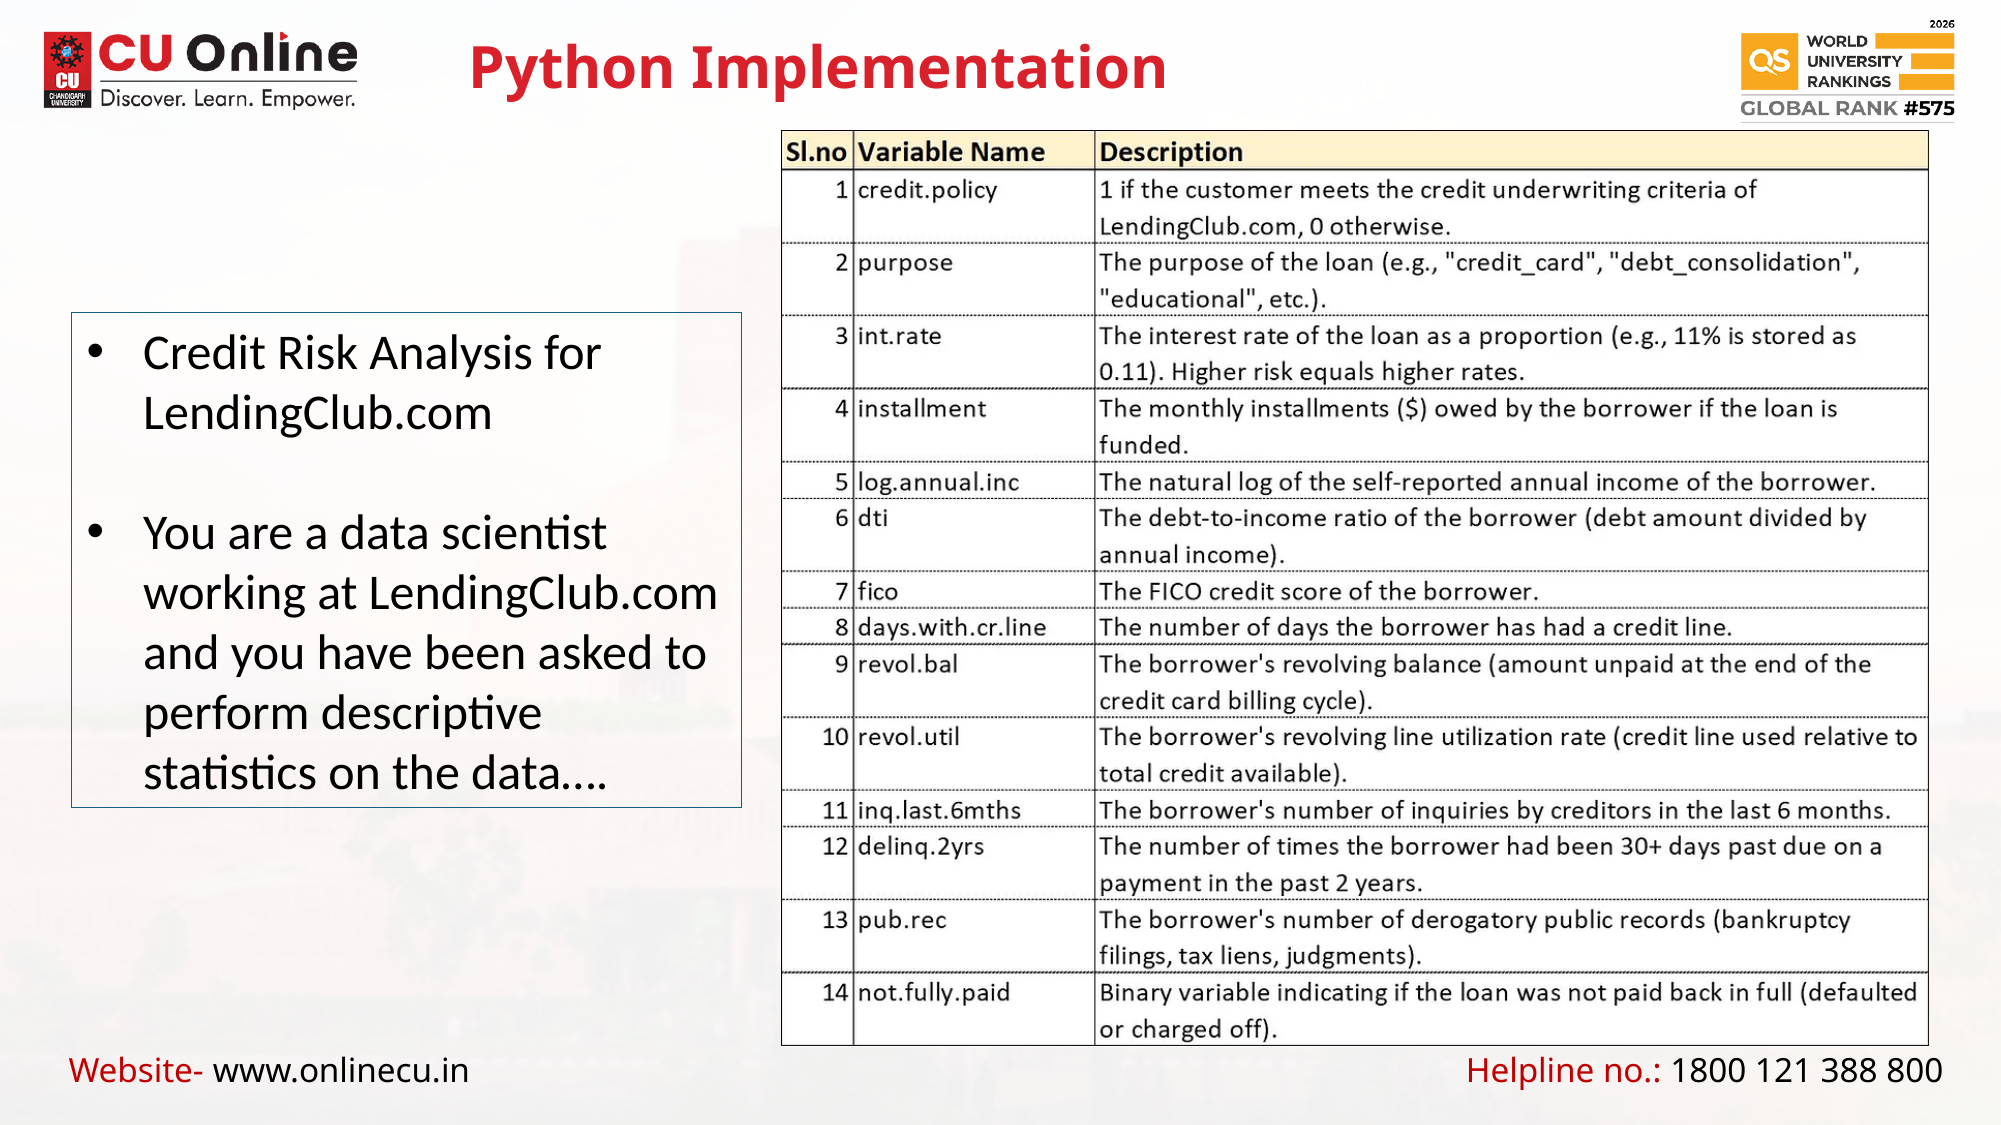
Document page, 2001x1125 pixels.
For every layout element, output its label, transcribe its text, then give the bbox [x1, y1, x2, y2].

picture [1673, 20, 2001, 123]
text_box Credit Risk Analysis for LendingClub.com You are a data scientist working at LendingClub.com and you have been asked to perform descriptive statistics on the data…. [71, 312, 742, 808]
text_box Python Implementation [454, 31, 1750, 144]
picture [43, 14, 429, 117]
picture [780, 129, 1929, 1047]
